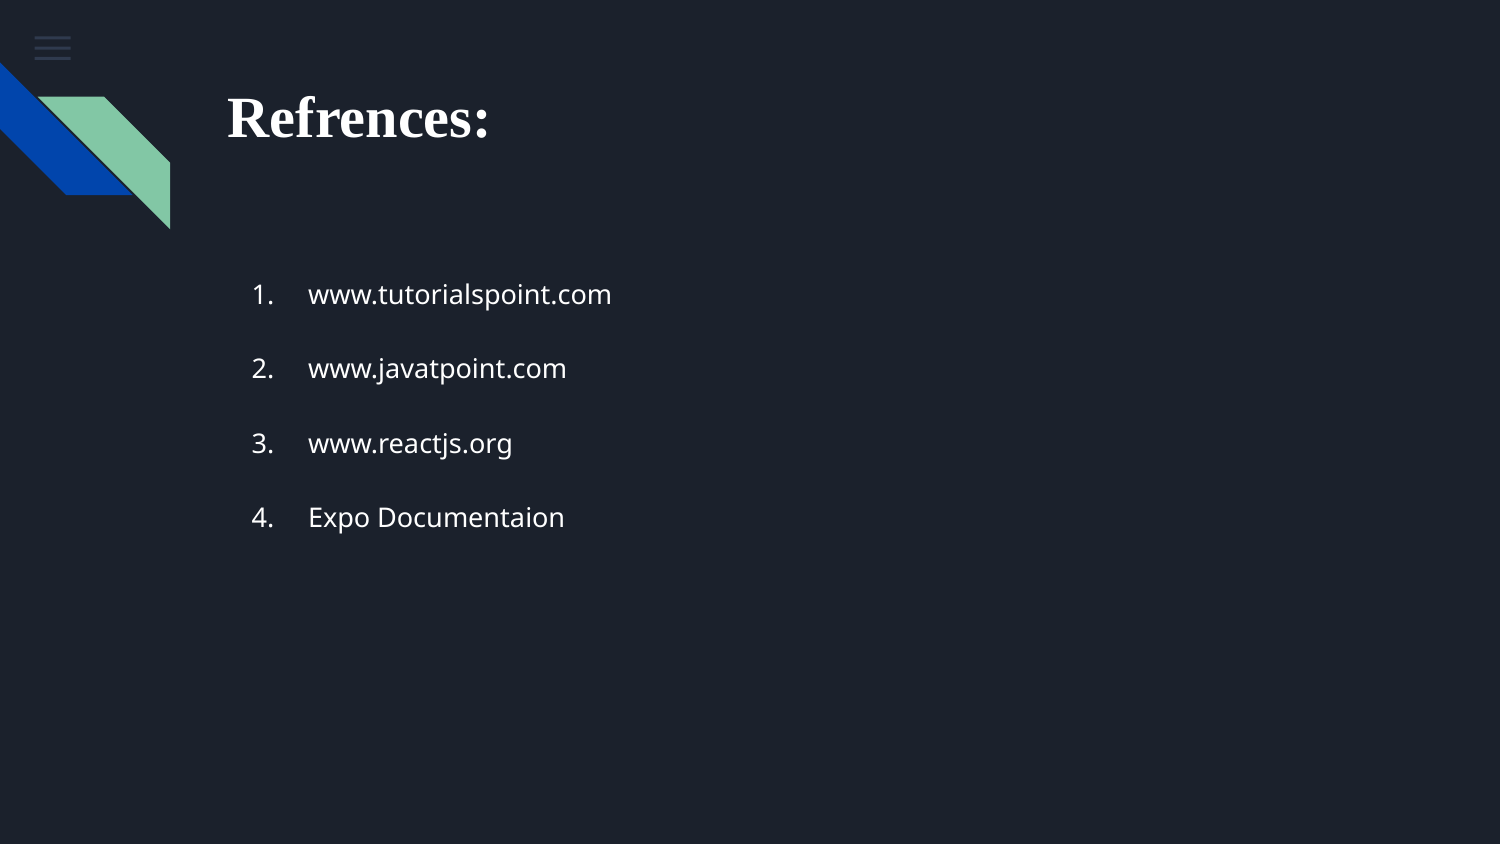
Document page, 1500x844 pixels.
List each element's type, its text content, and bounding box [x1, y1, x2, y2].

list www.tutorialspoint.com www.javatpoint.com www.reactjs.org Expo Documentaion [212, 257, 1368, 735]
title Refrences: [212, 64, 1368, 215]
